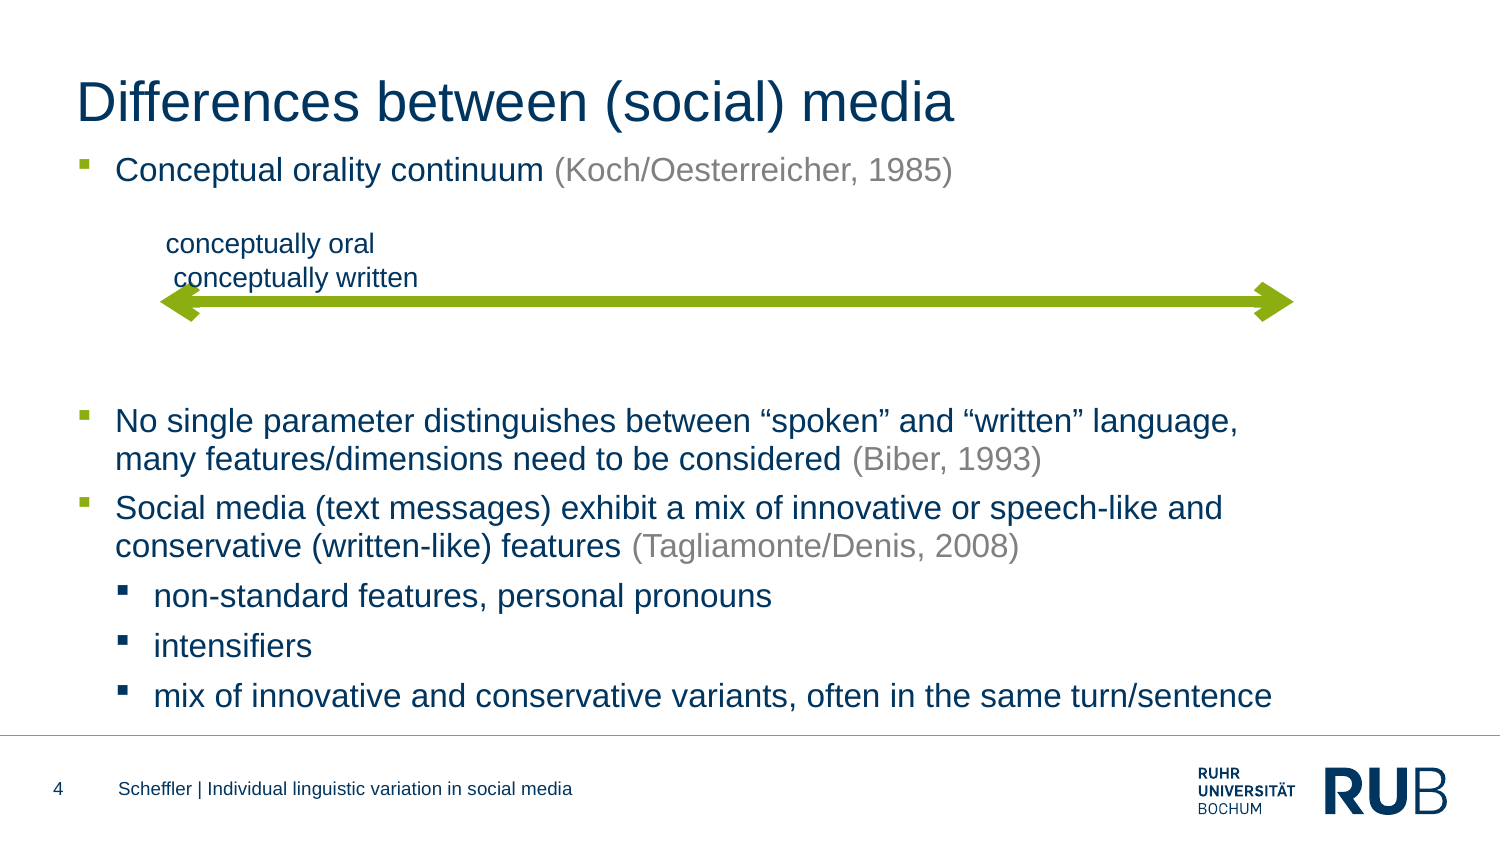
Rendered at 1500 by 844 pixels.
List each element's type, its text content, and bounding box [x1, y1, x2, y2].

footer Scheffler | Individual linguistic variation in social media [118, 779, 1152, 798]
title Differences between (social) media [76, 64, 1317, 142]
text_box conceptually oral conceptually written [150, 218, 1315, 301]
list Conceptual orality continuum (Koch/Oesterreicher, 1985) No single parameter distinguishes between “spoken” and “written” language, many features/dimensions need to be considered (Biber, 1993) Social media (text messages) exhibit a mix of innovative or speech-like and conservative (written-like) features (Tagliamonte/Denis, 2008) non-standard features, personal pronouns intensifiers mix of innovative and conservative variants, often in the same turn/sentence [76, 150, 1317, 703]
slide_number 4 [53, 779, 95, 798]
